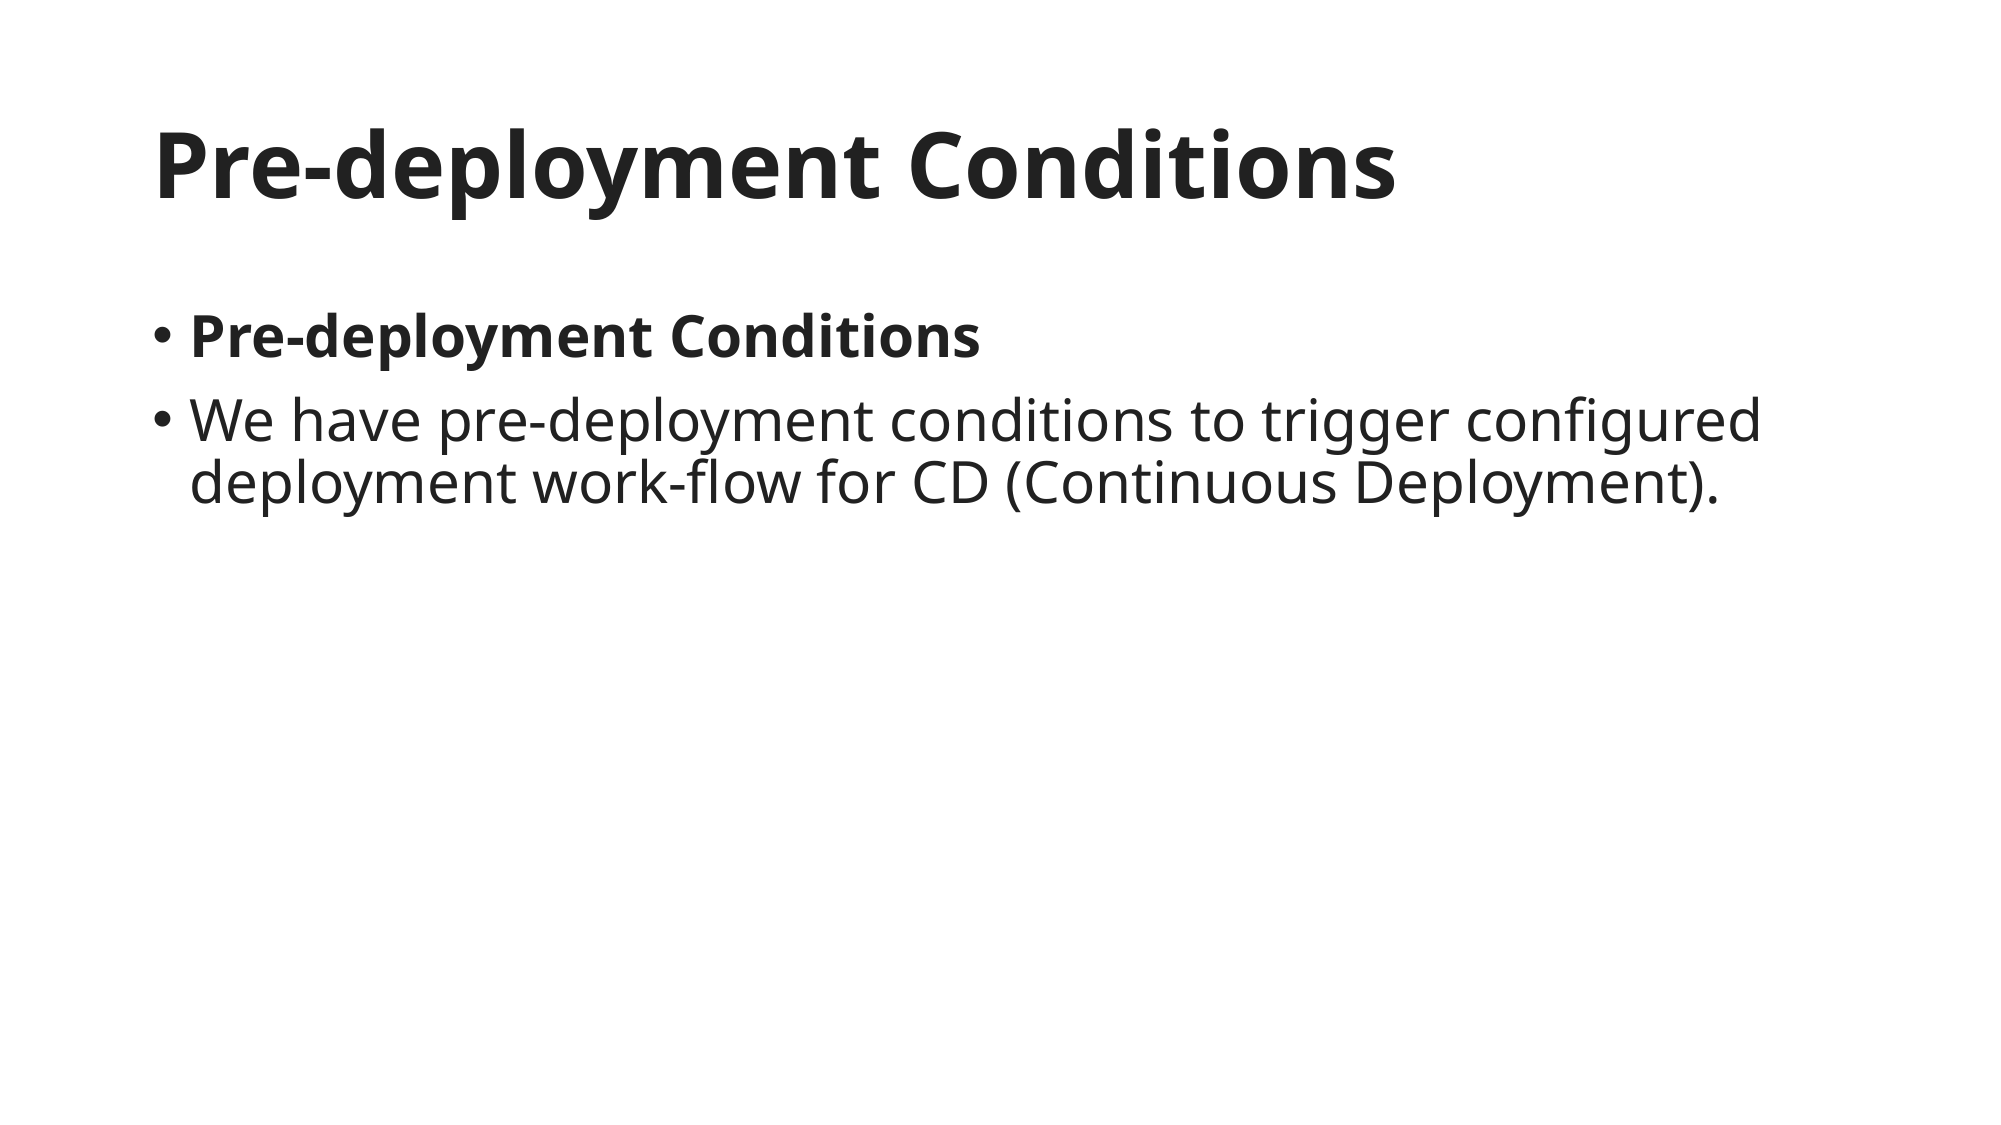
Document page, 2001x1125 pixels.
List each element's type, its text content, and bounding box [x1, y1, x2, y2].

title Pre-deployment Conditions [137, 59, 1863, 278]
list Pre-deployment Conditions We have pre-deployment conditions to trigger configured deployment work-flow for CD (Continuous Deployment). [137, 299, 1863, 1014]
